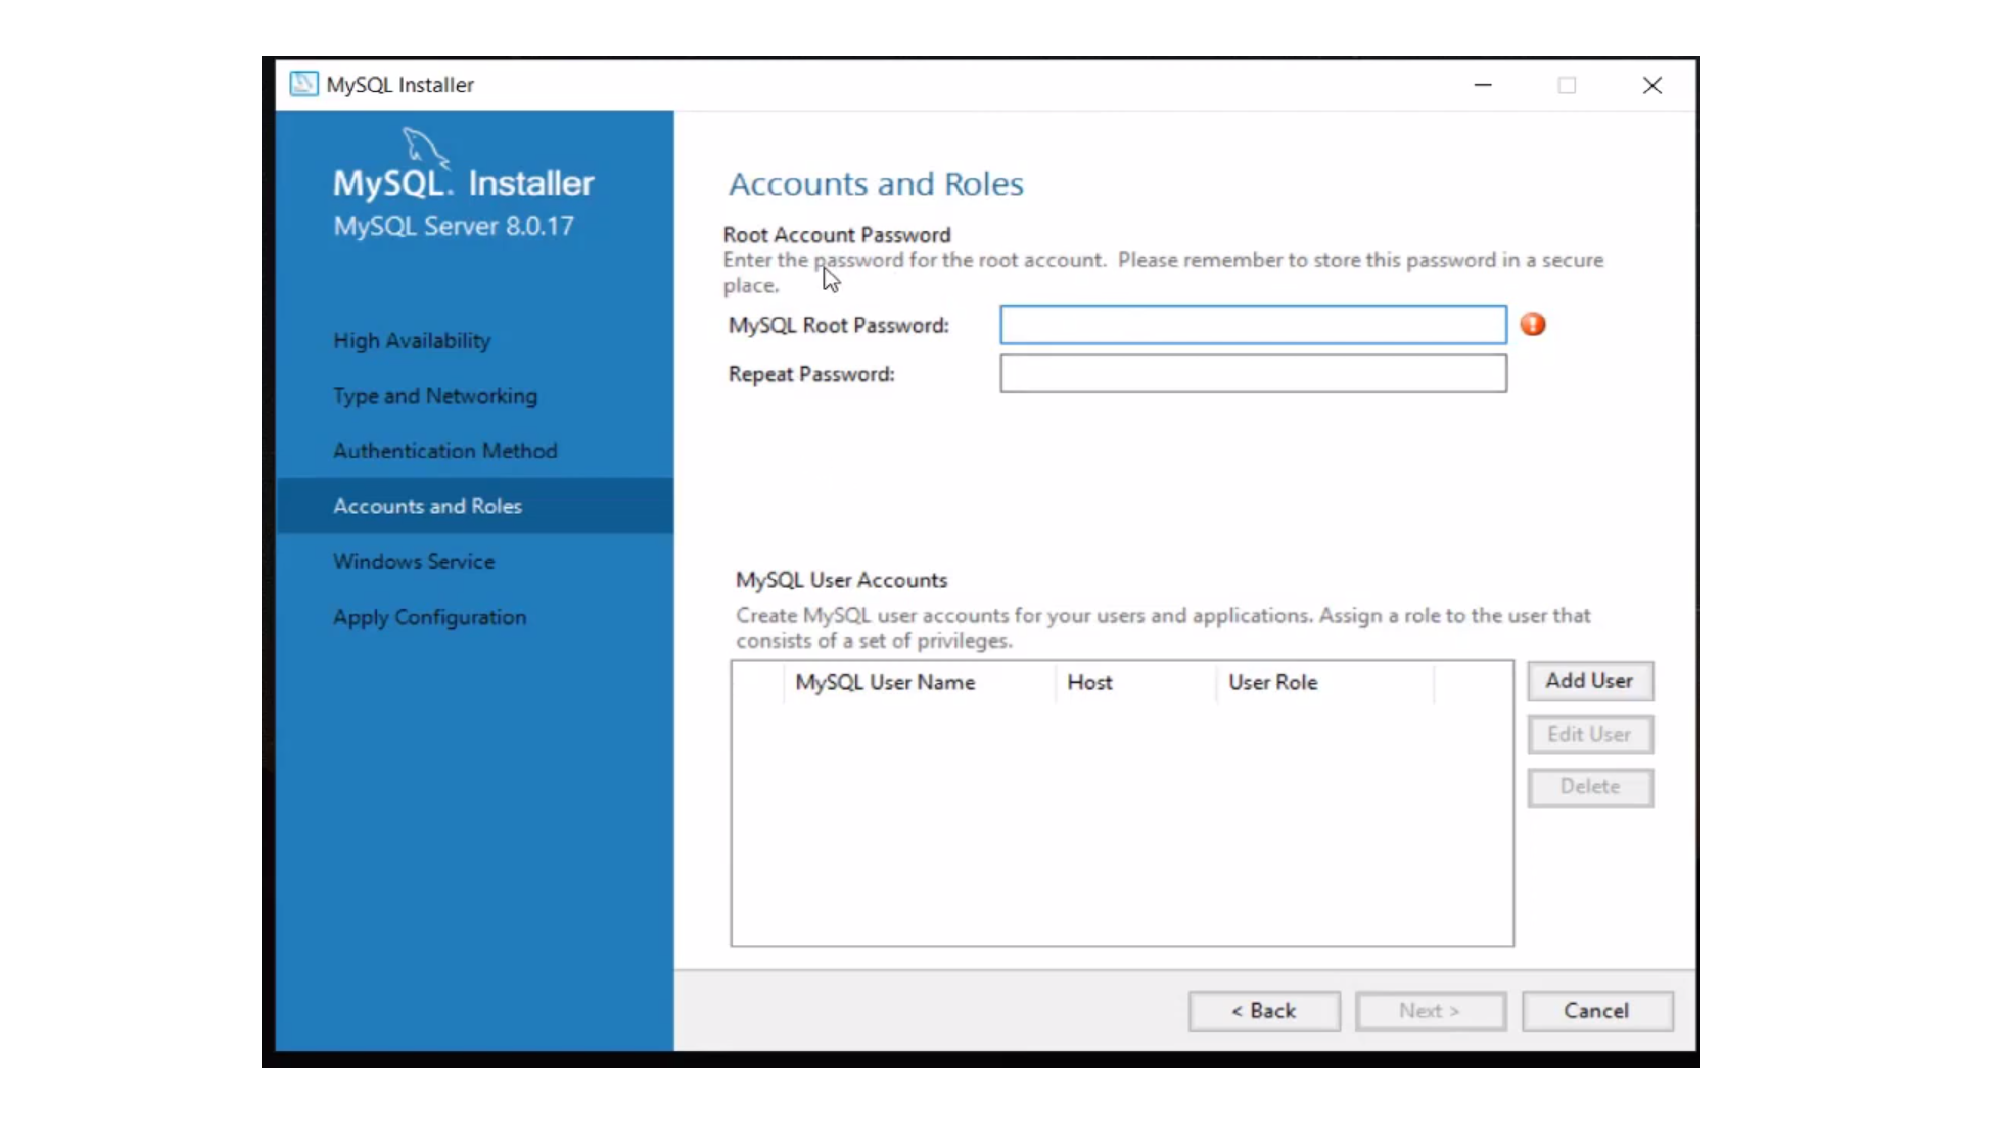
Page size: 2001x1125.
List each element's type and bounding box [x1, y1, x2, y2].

picture [261, 55, 1700, 1068]
